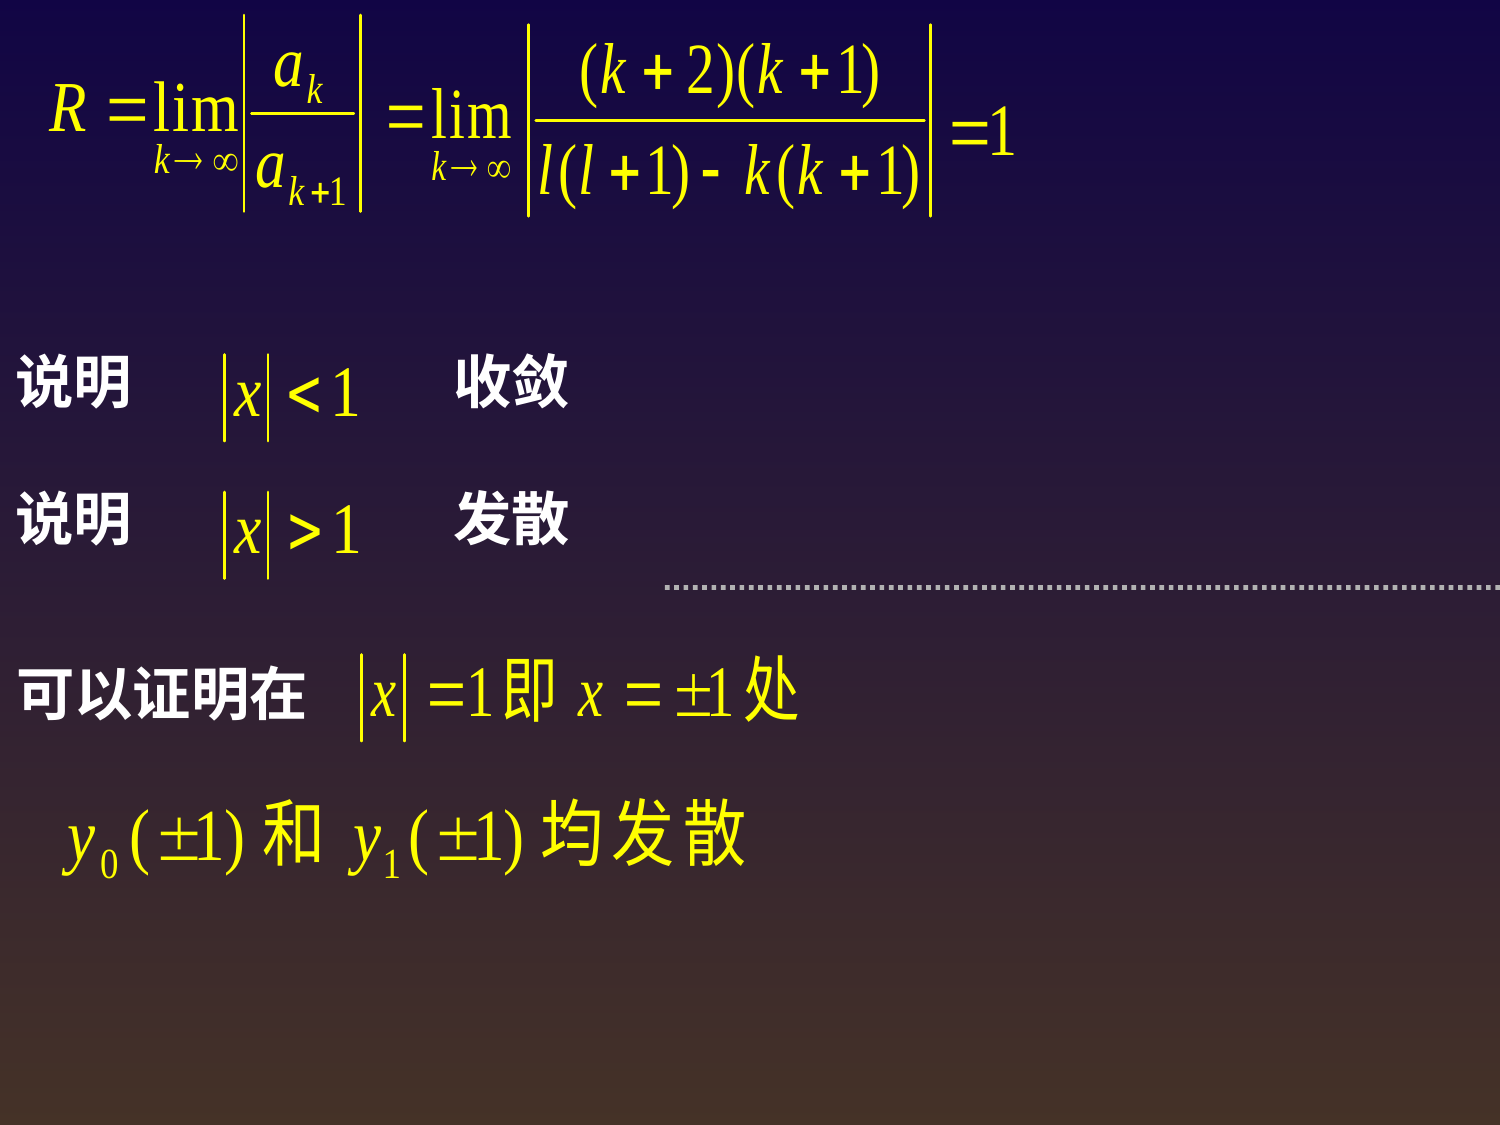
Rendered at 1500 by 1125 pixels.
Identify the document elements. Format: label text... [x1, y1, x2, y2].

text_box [937, 87, 1022, 164]
text_box 说明 [0, 337, 148, 423]
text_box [212, 474, 365, 593]
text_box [349, 637, 813, 755]
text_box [49, 787, 763, 894]
text_box 说明 [0, 475, 148, 560]
text_box 收敛 [438, 337, 585, 423]
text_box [212, 337, 365, 455]
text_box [37, 0, 374, 224]
text_box 发散 [438, 475, 585, 560]
text_box 可以证明在 [1, 650, 323, 735]
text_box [374, 12, 942, 225]
